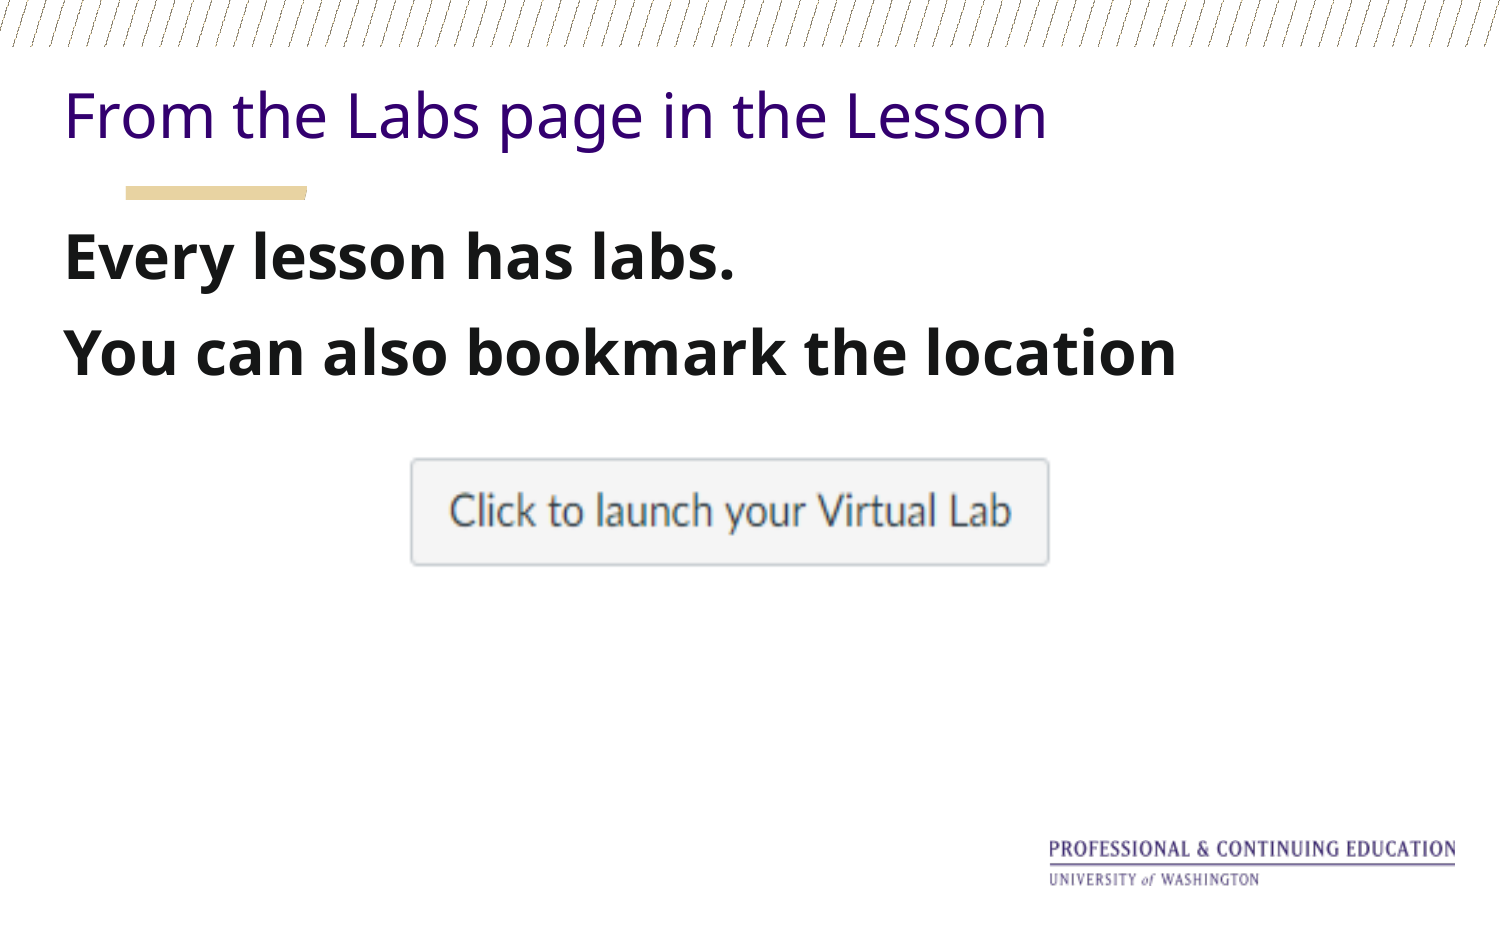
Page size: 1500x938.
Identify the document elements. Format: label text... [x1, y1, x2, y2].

list Every lesson has labs. You can also bookmark the location [48, 199, 1453, 778]
picture [393, 436, 1071, 590]
list From the Labs page in the Lesson [48, 37, 1453, 199]
picture [0, 0, 1500, 47]
